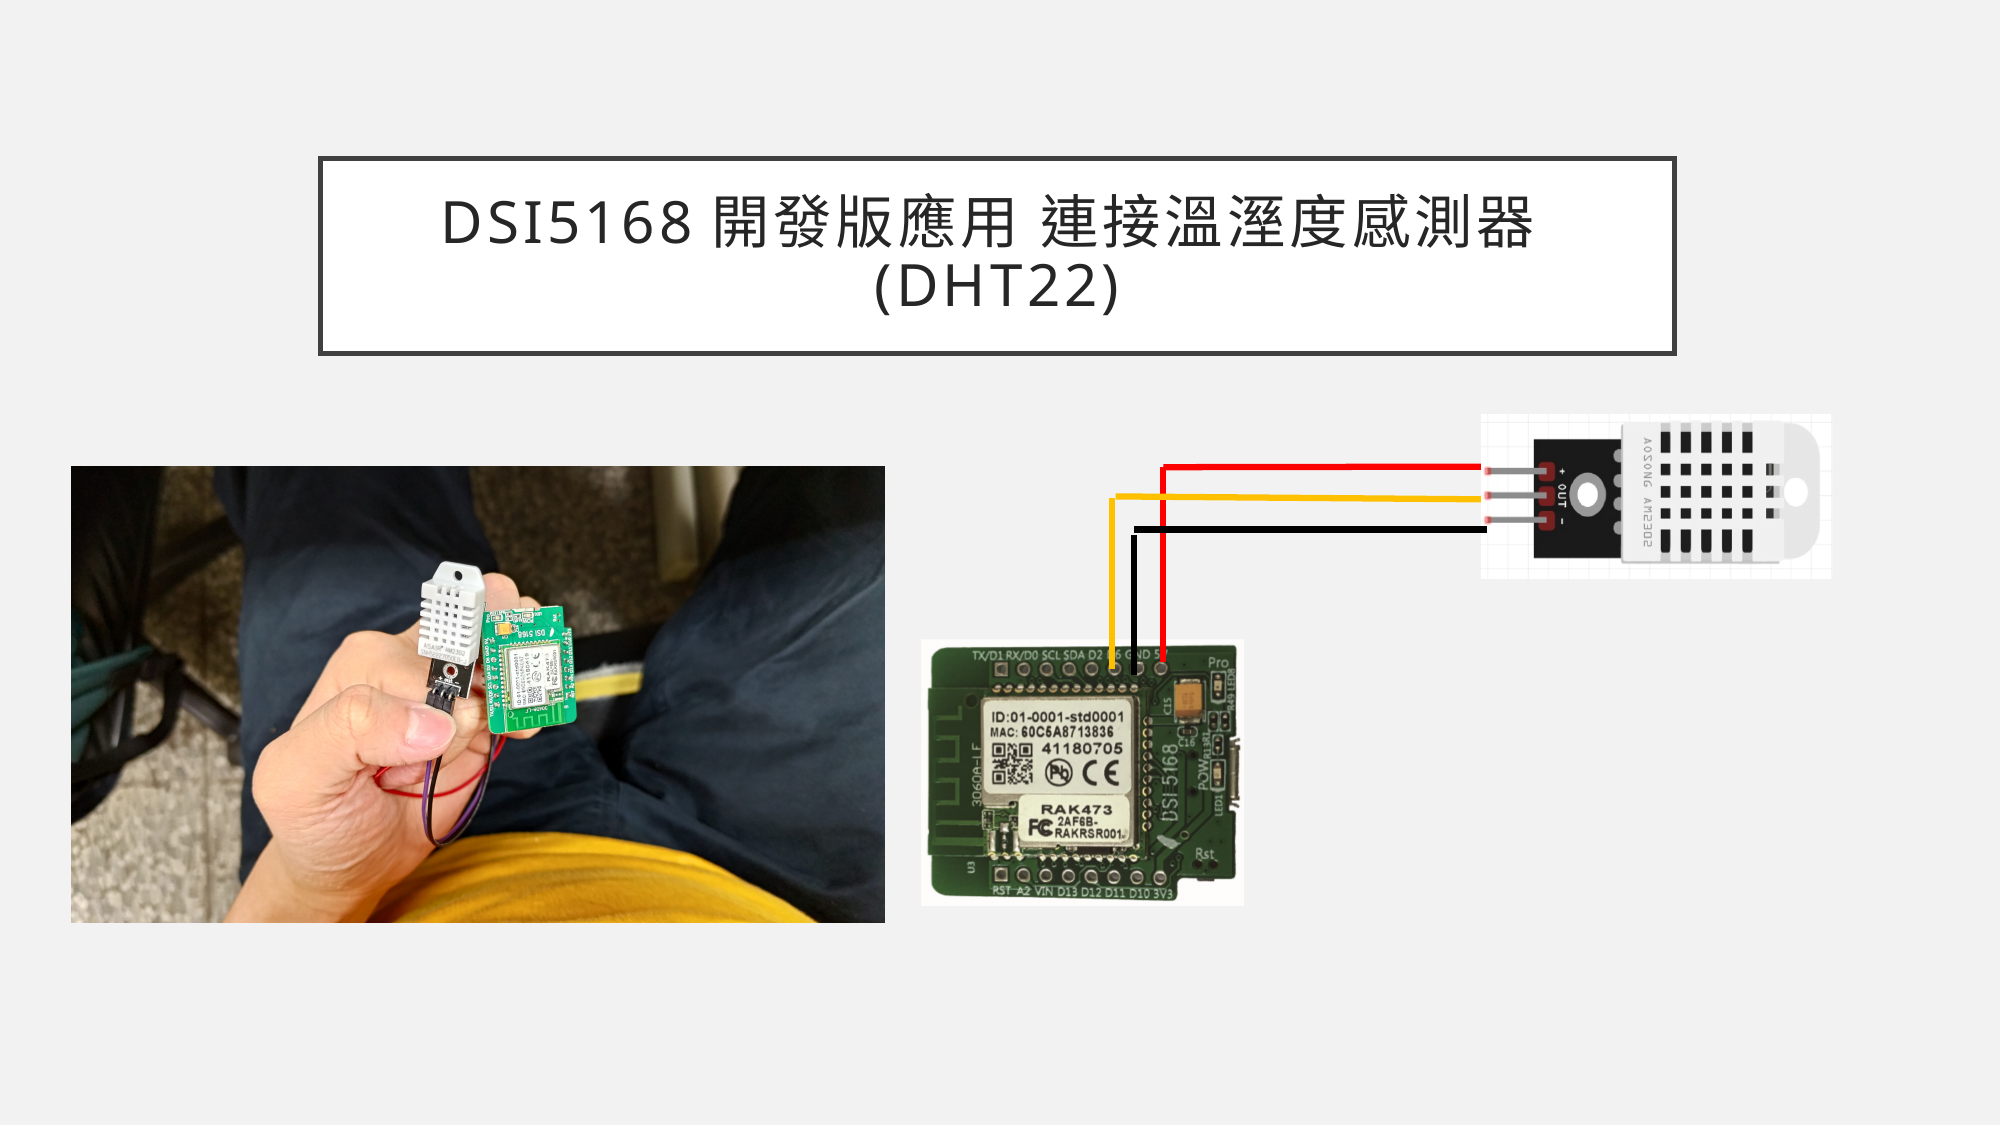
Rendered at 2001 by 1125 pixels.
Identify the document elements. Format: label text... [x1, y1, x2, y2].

picture [71, 465, 885, 923]
picture [1480, 320, 1833, 673]
title DSI5168開發版應用 連接溫溼度感測器(DHT22) [318, 156, 1677, 356]
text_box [1115, 496, 1481, 500]
picture [922, 611, 1244, 934]
